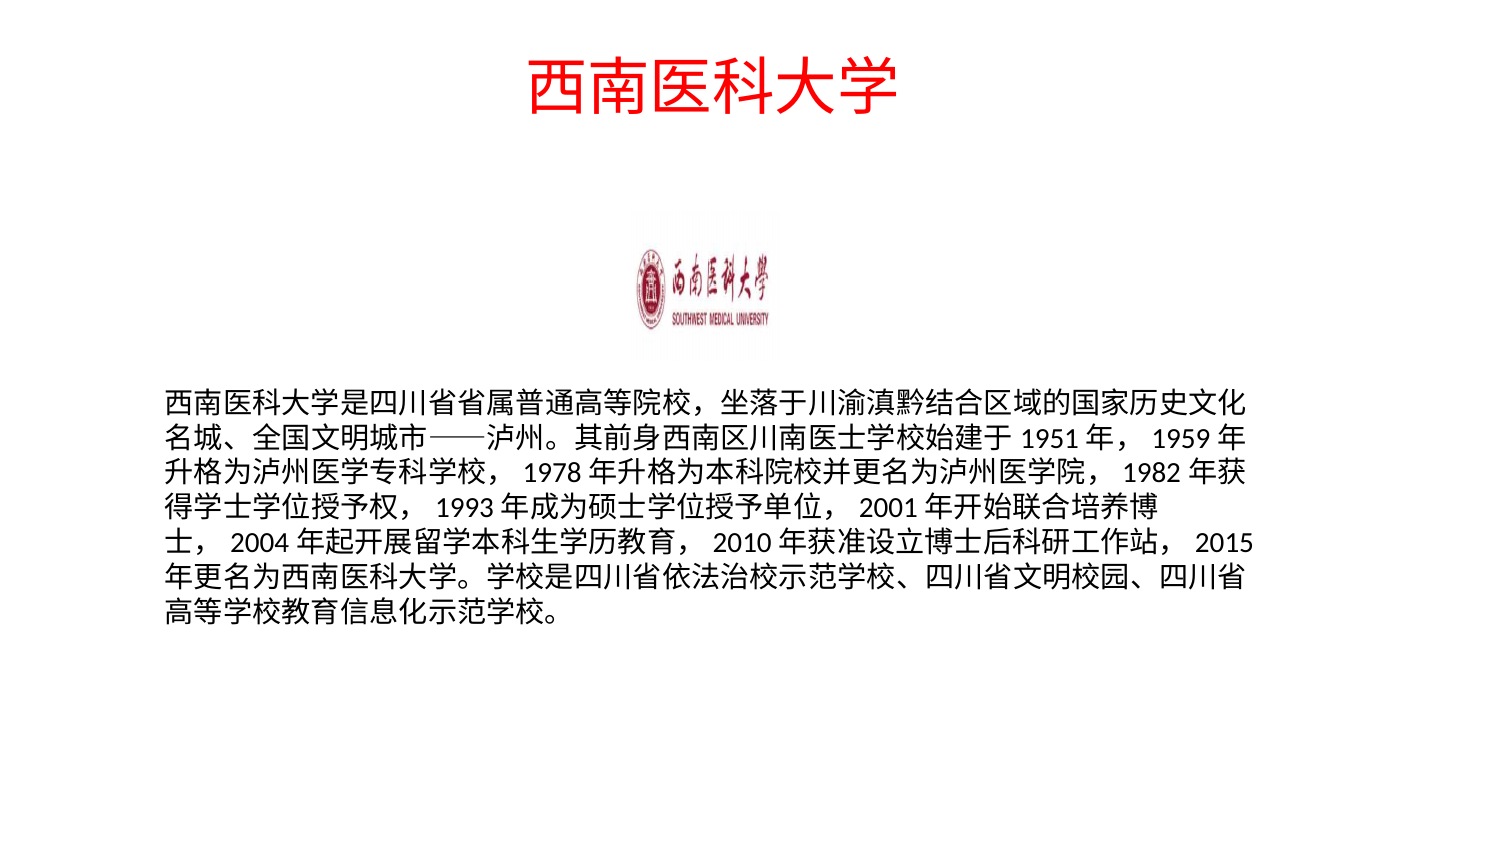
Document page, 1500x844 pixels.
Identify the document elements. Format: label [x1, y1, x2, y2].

picture [629, 210, 780, 361]
